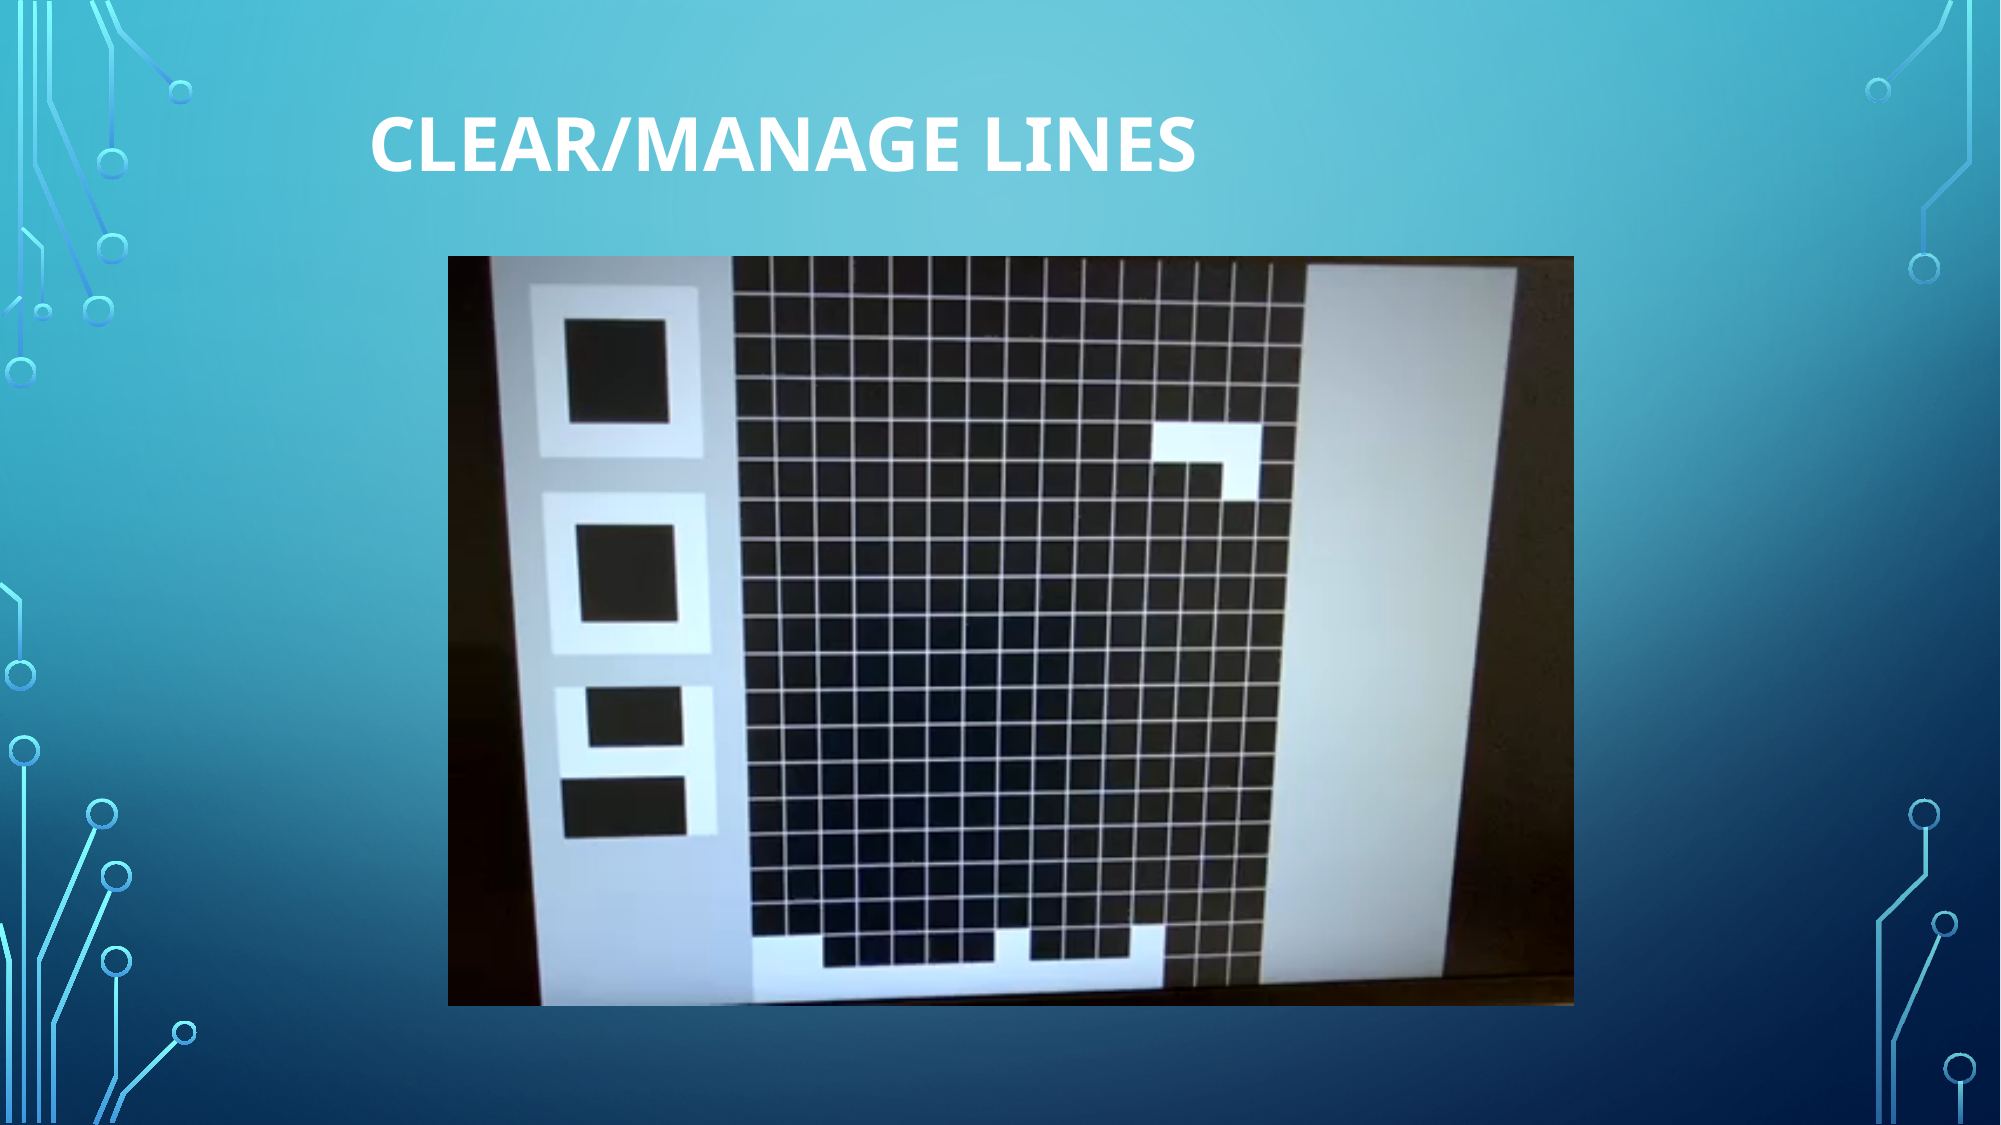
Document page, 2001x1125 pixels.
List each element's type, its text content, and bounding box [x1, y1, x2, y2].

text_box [447, 255, 1575, 1008]
title Clear/Manage Lines [353, 26, 1979, 269]
